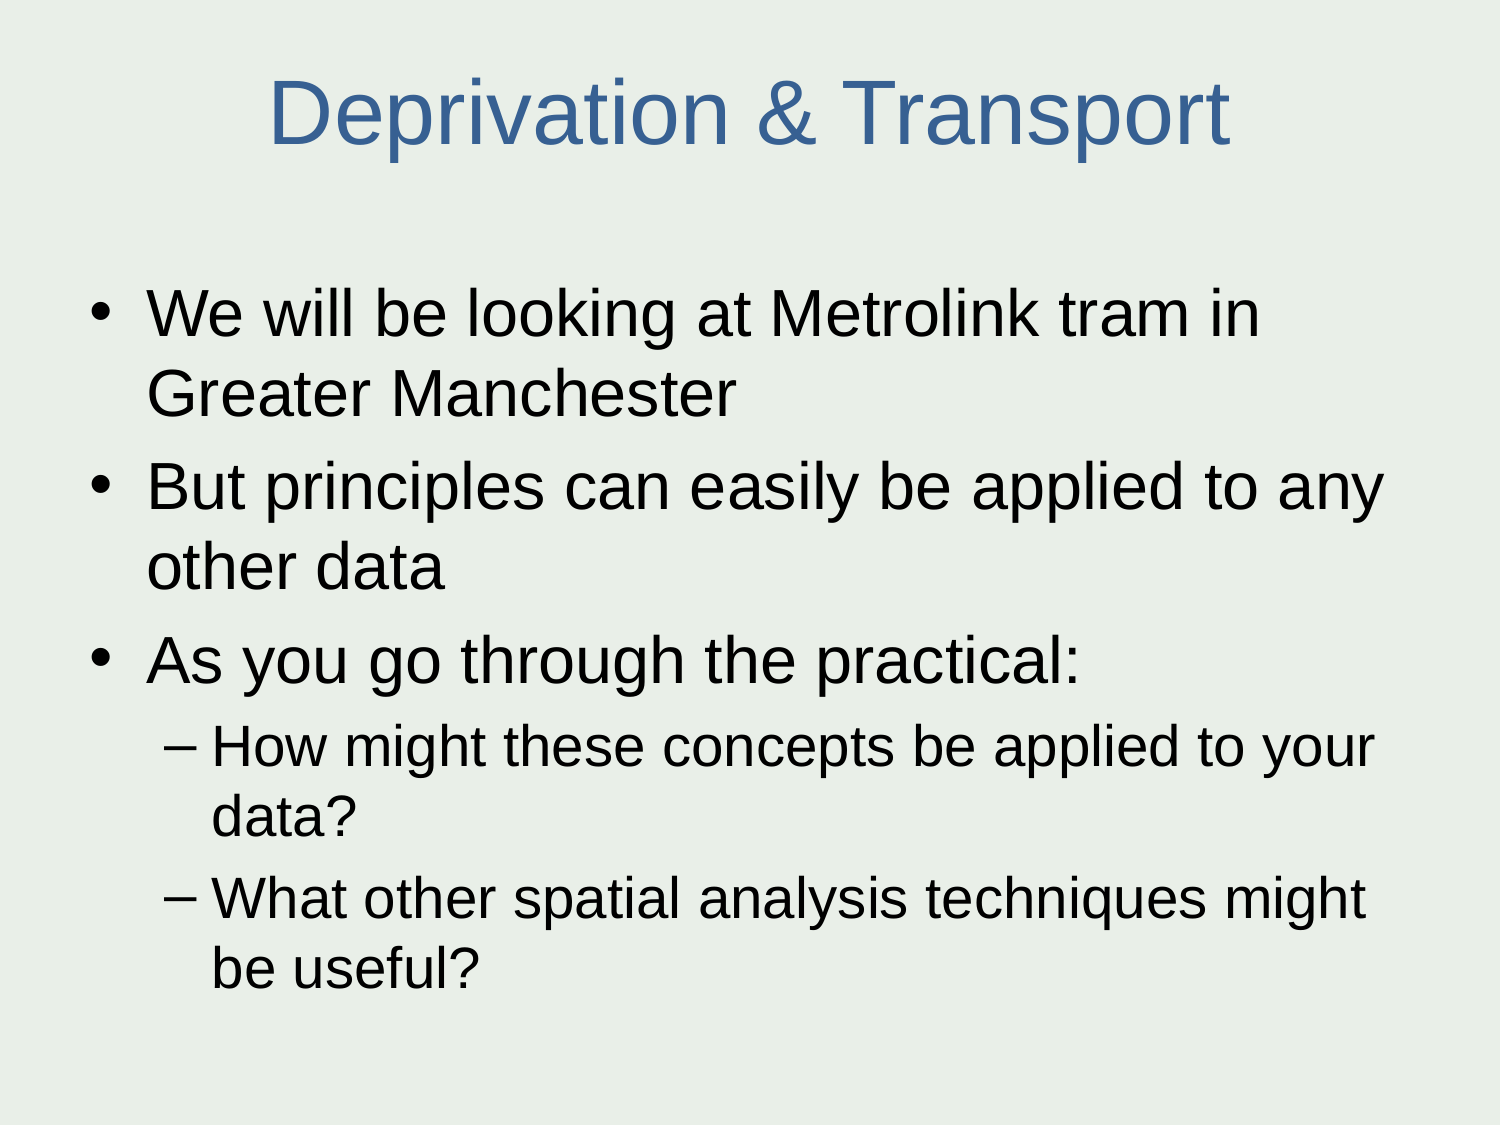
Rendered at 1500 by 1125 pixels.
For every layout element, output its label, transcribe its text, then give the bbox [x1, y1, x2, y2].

list We will be looking at Metrolink tram in Greater Manchester But principles can easily be applied to any other data As you go through the practical: How might these concepts be applied to your data? What other spatial analysis techniques might be useful? [75, 262, 1425, 1005]
title Deprivation & Transport [75, 45, 1425, 233]
